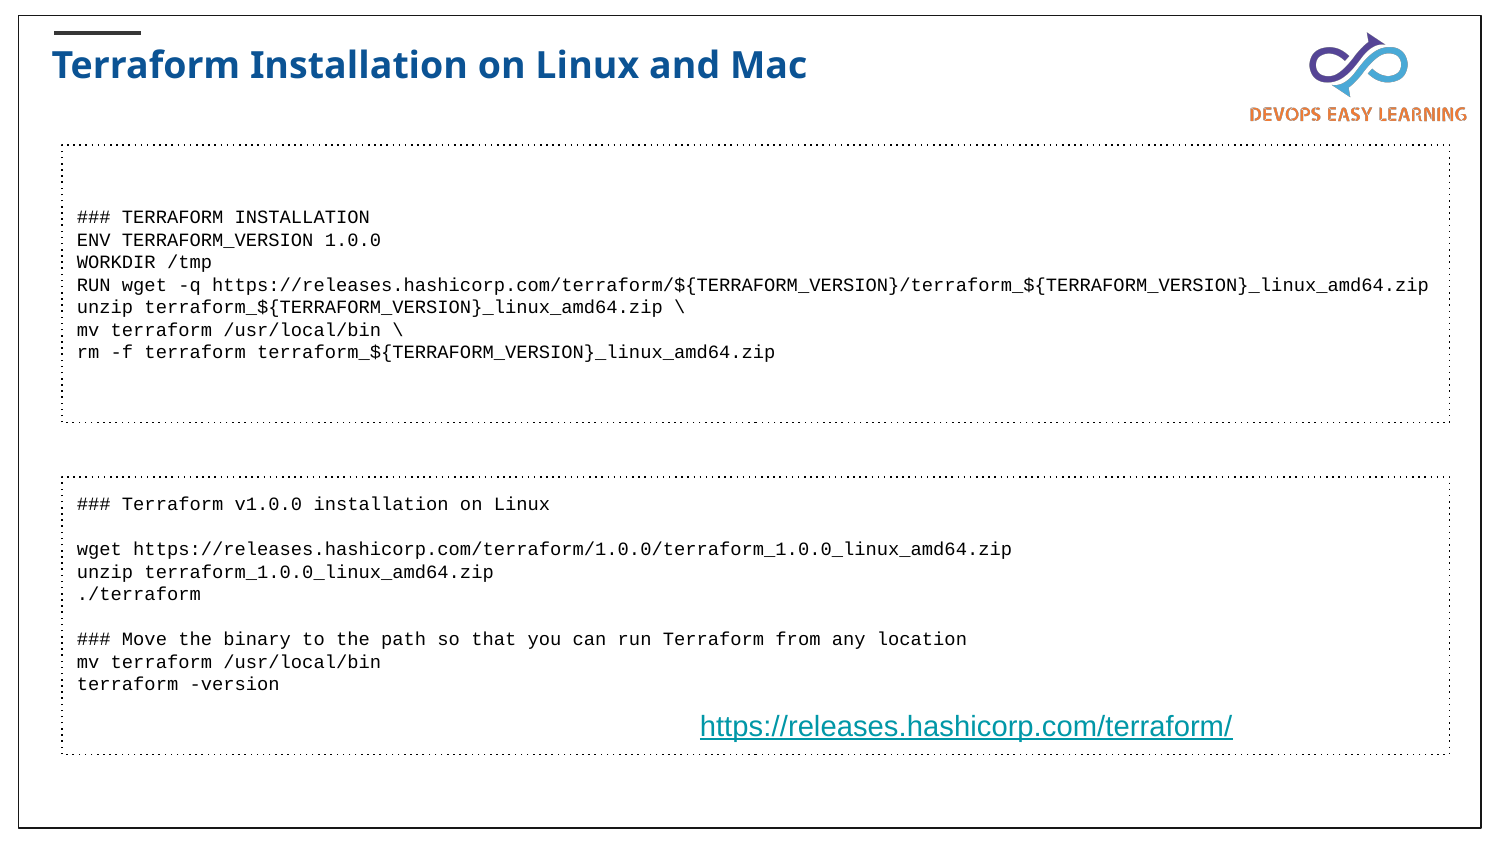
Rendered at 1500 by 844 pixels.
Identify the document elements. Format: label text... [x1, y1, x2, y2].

picture [1240, 21, 1477, 141]
text_box [18, 15, 1482, 829]
text_box ### TERRAFORM INSTALLATION ENV TERRAFORM_VERSION 1.0.0 WORKDIR /tmp RUN wget -q https://releases.hashicorp.com/terraform/${TERRAFORM_VERSION}/terraform_${TERRAFORM_VERSION}_linux_amd64.zip unzip terraform_${TERRAFORM_VERSION}_linux_amd64.zip \ mv terraform /usr/local/bin \ rm -f terraform terraform_${TERRAFORM_VERSION}_linux_amd64.zip [61, 145, 1450, 423]
text_box Terraform Installation on Linux and Mac [36, 33, 1220, 94]
text_box ### Terraform v1.0.0 installation on Linux wget https://releases.hashicorp.com/terraform/1.0.0/terraform_1.0.0_linux_amd64.zip unzip terraform_1.0.0_linux_amd64.zip ./terraform ### Move the binary to the path so that you can run Terraform from any location mv terraform /usr/local/bin terraform -version [61, 476, 1450, 755]
text_box https://releases.hashicorp.com/terraform/ [684, 692, 1373, 793]
